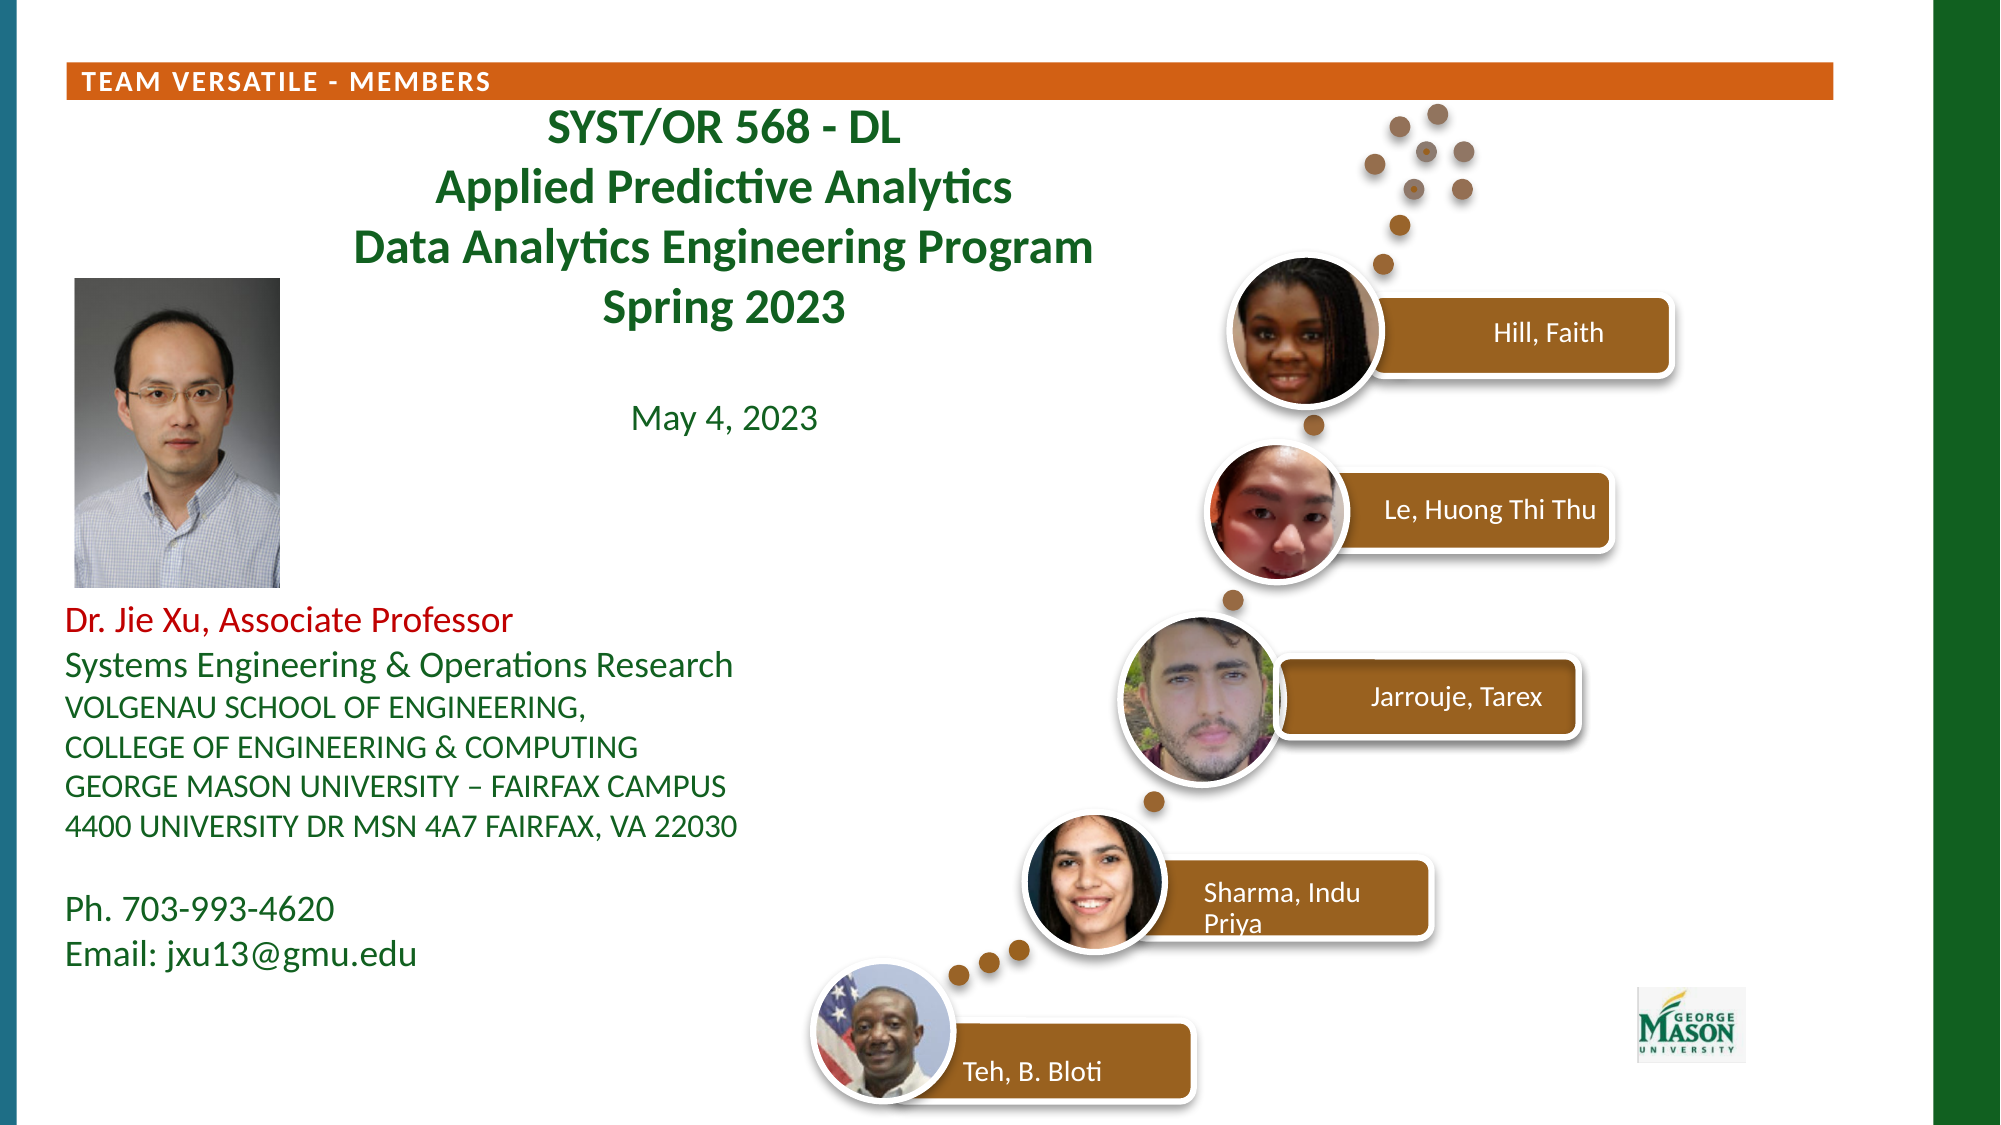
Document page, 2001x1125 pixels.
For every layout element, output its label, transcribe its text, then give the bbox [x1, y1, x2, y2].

picture [73, 278, 280, 588]
text_box SYST/OR 568 - DL Applied Predictive Analytics Data Analytics Engineering Program Spring 2023 May 4, 2023 [324, 85, 1125, 446]
list team VERSATILE - Members [66, 62, 1834, 100]
picture [1637, 987, 1746, 1063]
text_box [513, 107, 1927, 1108]
text_box Dr. Jie Xu, Associate Professor Systems Engineering & Operations Research VOLGENAU SCHOOL OF ENGINEERING, COLLEGE OF ENGINEERING & COMPUTING GEORGE MASON UNIVERSITY – FAIRFAX CAMPUS 4400 UNIVERSITY DR MSN 4A7 FAIRFAX, VA 22030 Ph. 703-993-4620 Email: jxu13@gmu.edu [50, 587, 505, 982]
